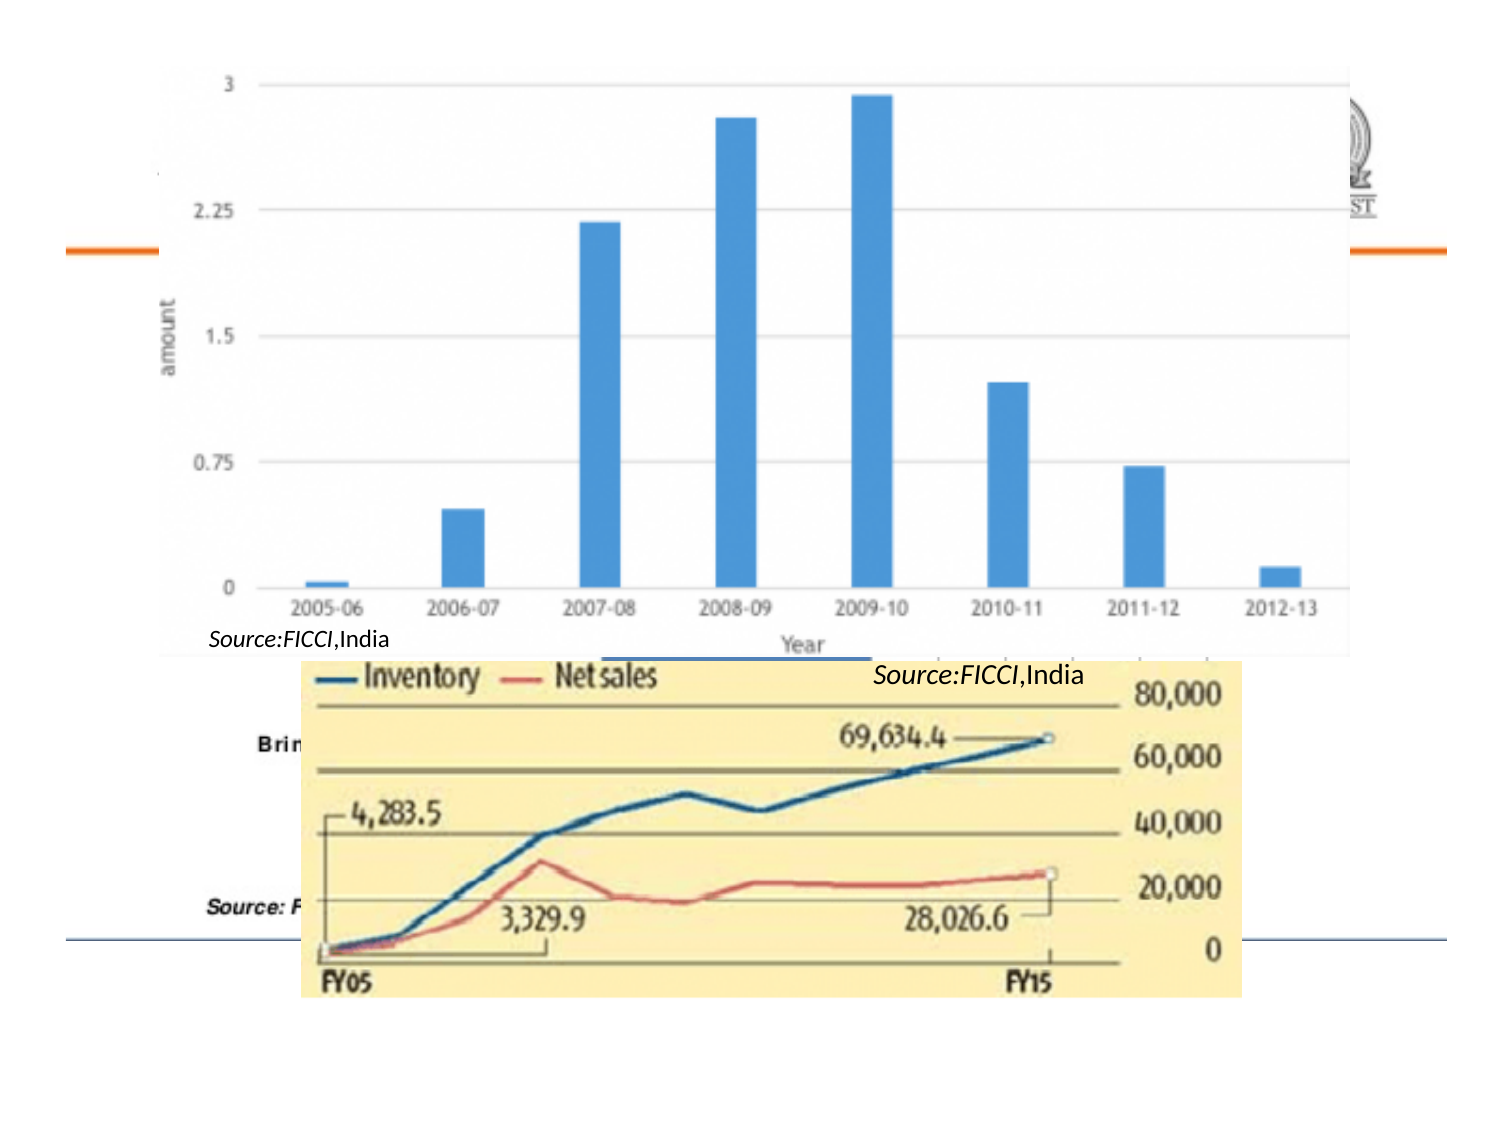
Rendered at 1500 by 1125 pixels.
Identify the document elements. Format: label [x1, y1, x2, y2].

text_box [300, 647, 1242, 1000]
picture [1242, 89, 1448, 941]
text_box [159, 66, 1350, 661]
picture [65, 89, 300, 941]
